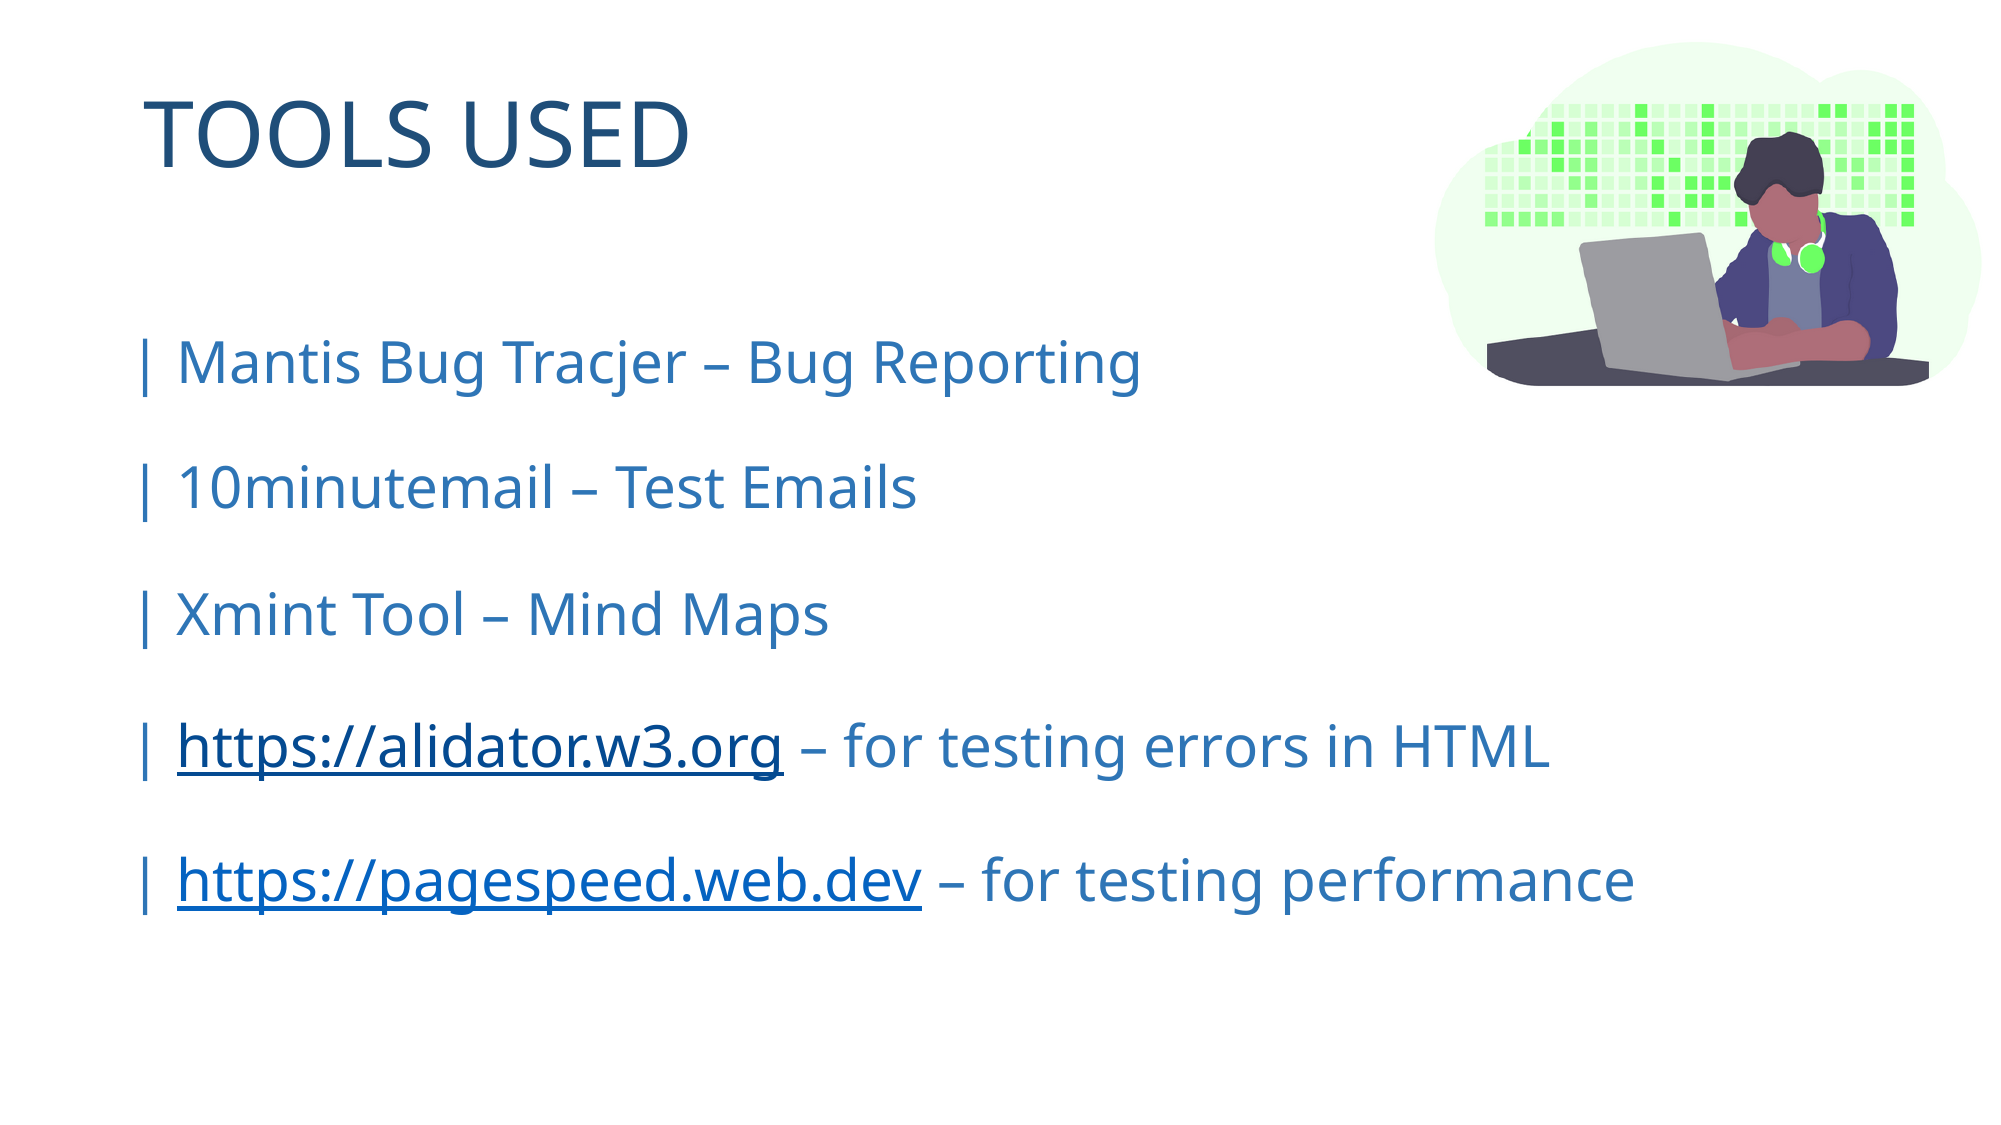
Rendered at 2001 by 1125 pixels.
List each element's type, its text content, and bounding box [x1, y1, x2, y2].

subtitle | Mantis Bug Tracjer – Bug Reporting | 10minutemail – Test Emails | Xmint Tool – Mind Maps | https://alidator.w3.org – for testing errors in HTML | https://pagespeed.web.dev – for testing performance [114, 325, 2000, 863]
title TOOLS USED [128, 62, 1420, 213]
picture [1420, 18, 2000, 408]
